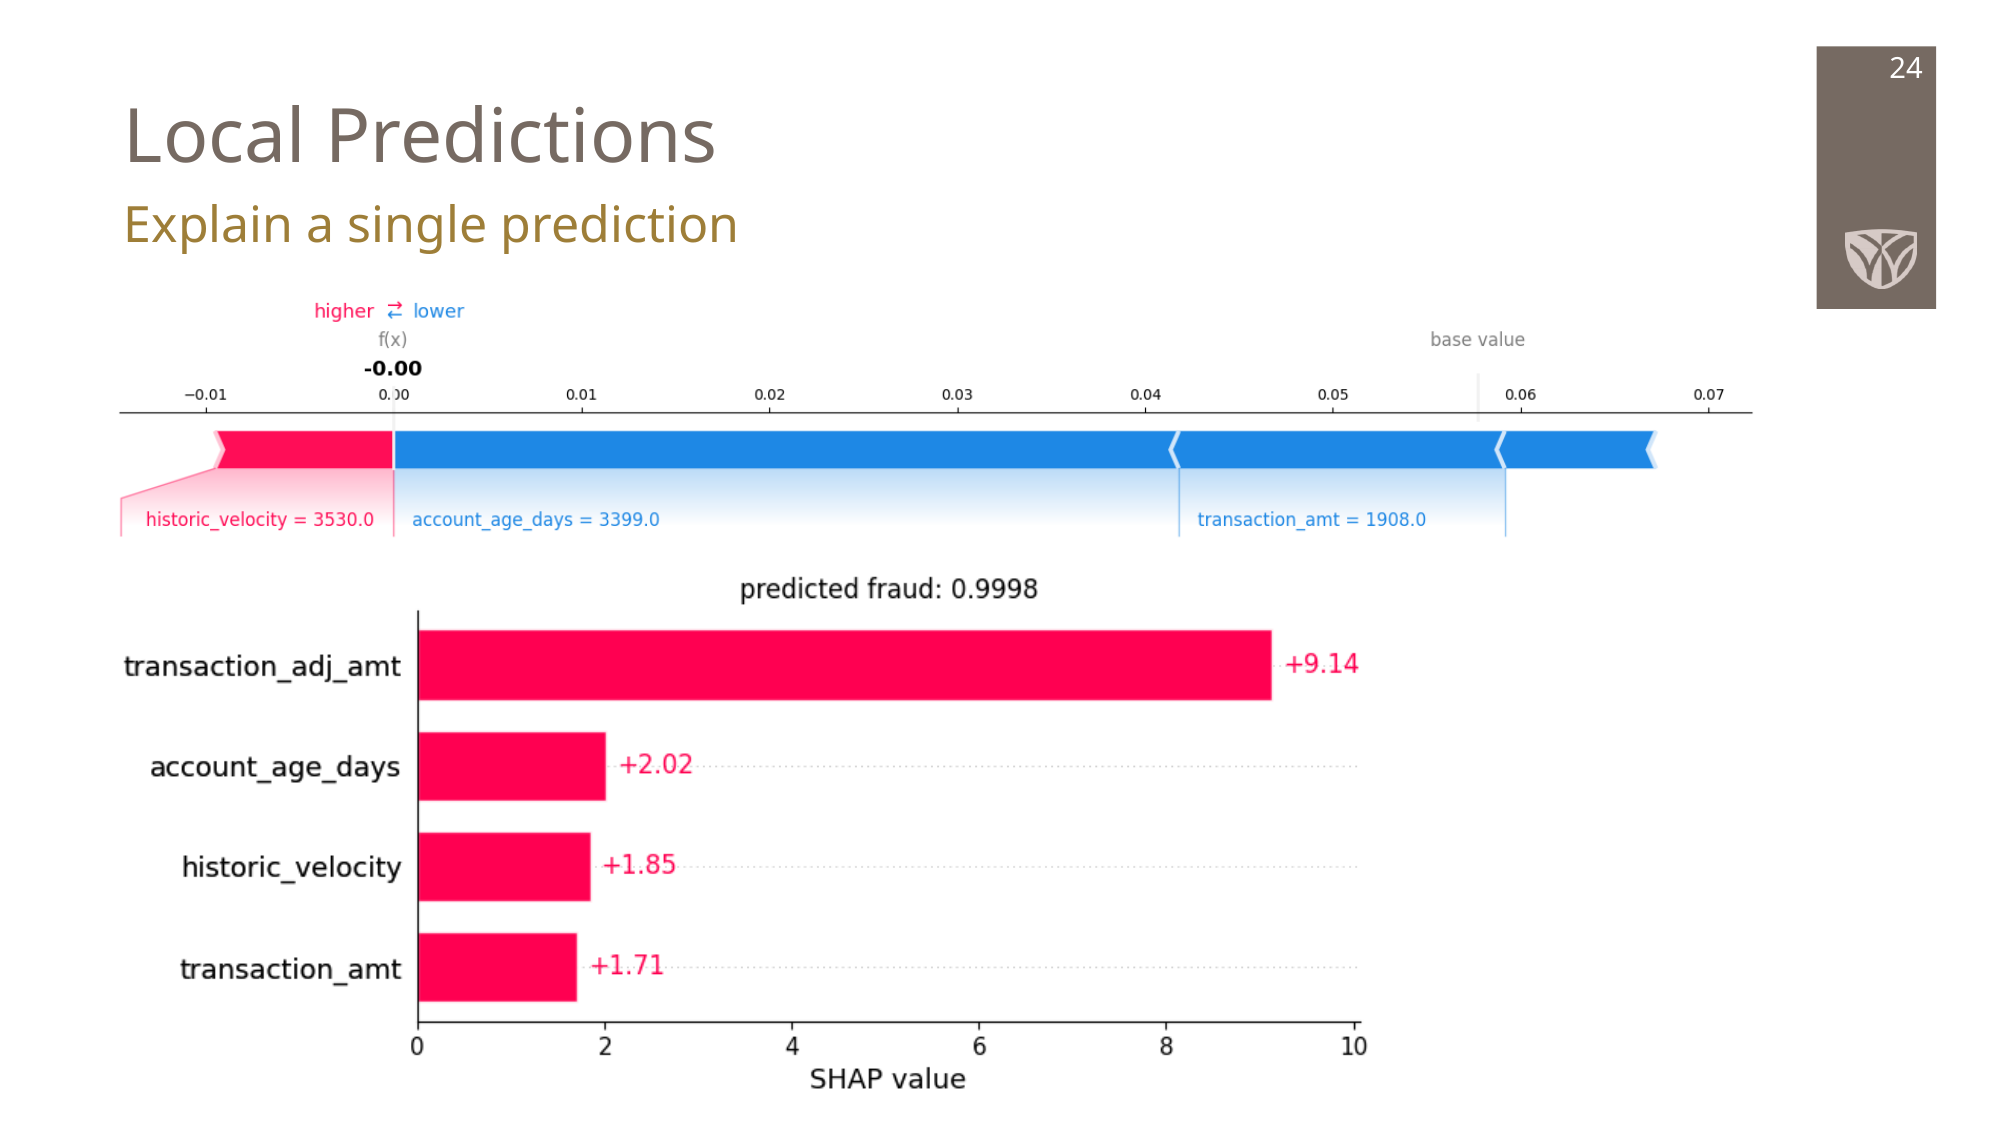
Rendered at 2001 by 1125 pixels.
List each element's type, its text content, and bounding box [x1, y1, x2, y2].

picture [108, 561, 1384, 1111]
title Local Predictions [109, 22, 1762, 185]
slide_number 24 [1816, 39, 1938, 100]
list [108, 284, 1763, 667]
list Explain a single prediction [109, 185, 1763, 284]
